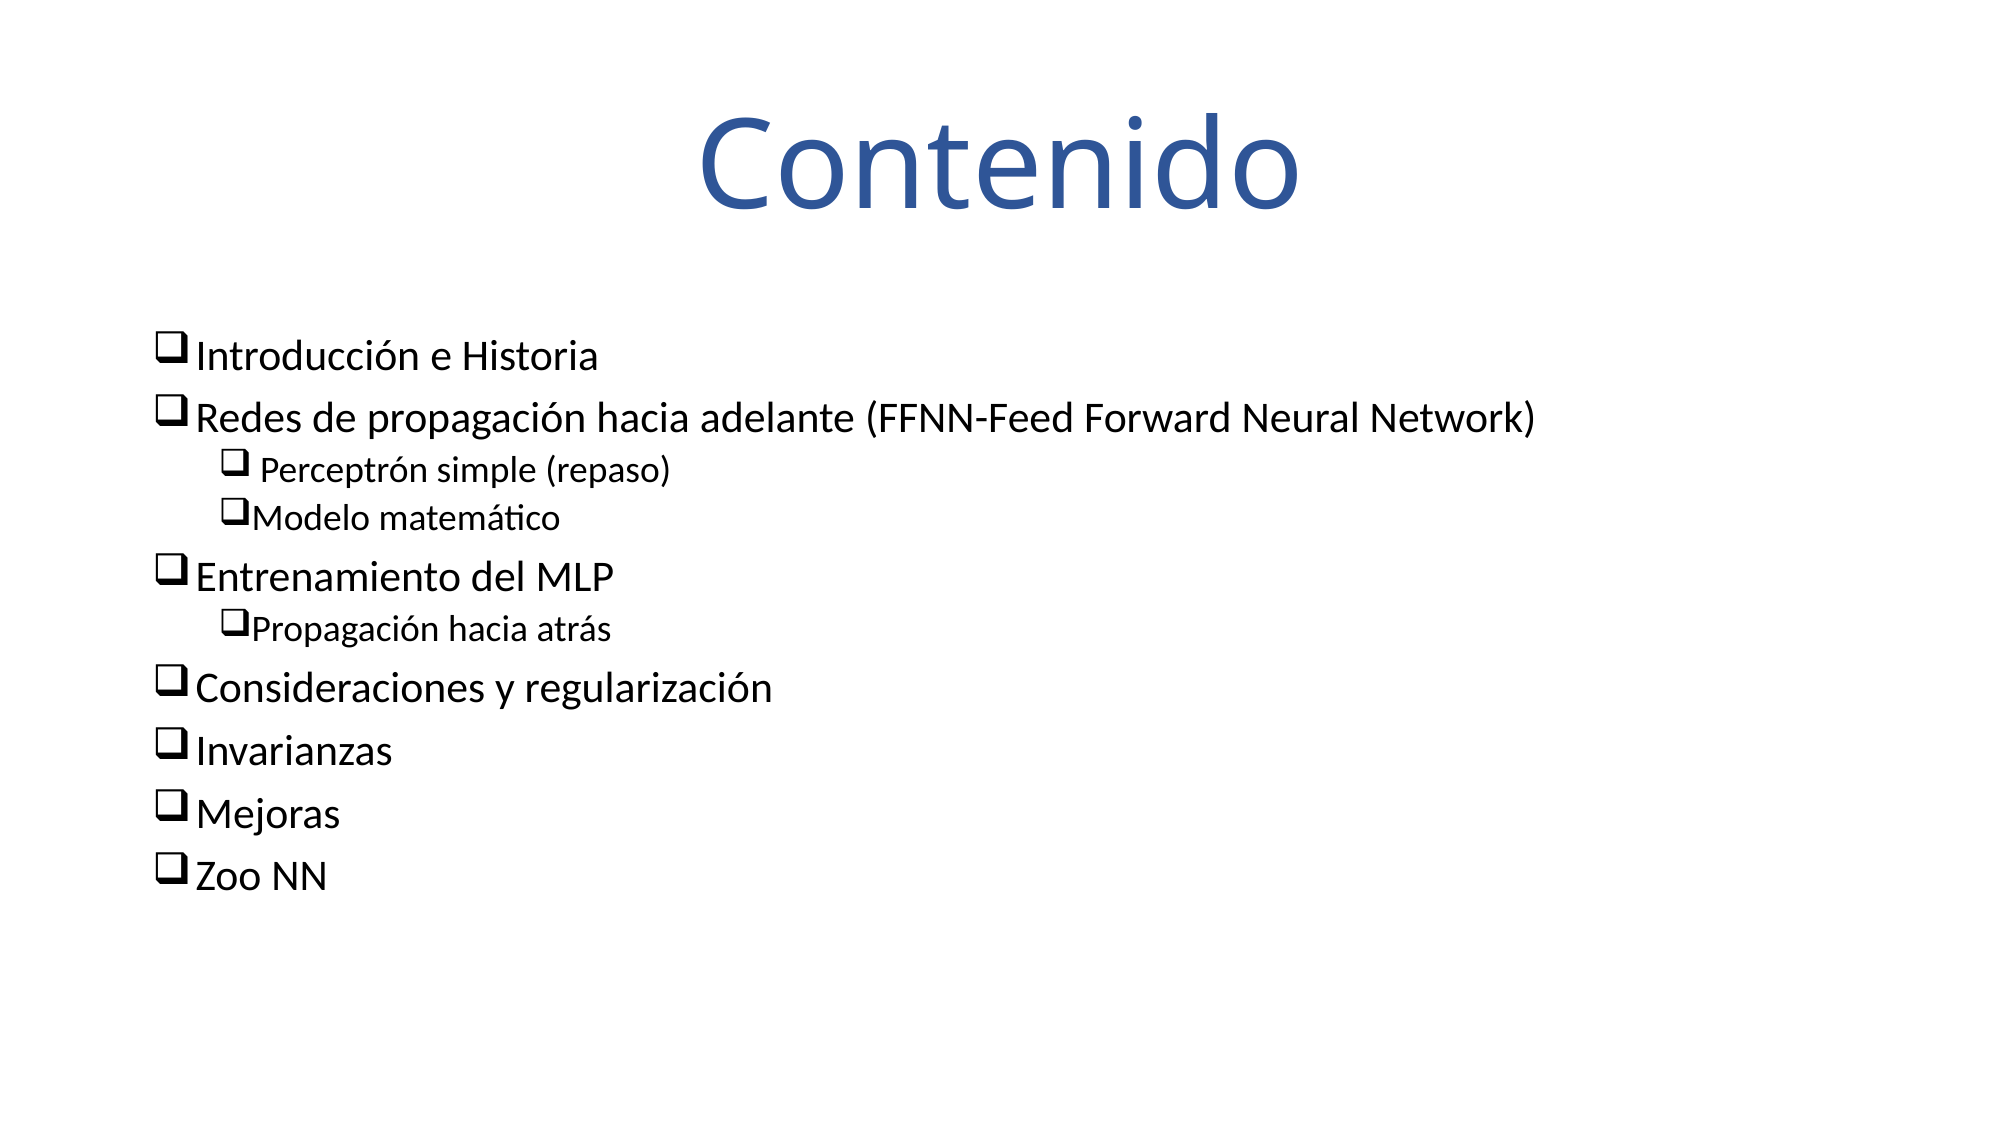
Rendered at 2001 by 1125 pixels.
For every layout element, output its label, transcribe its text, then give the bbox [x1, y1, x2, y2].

list Introducción e Historia Redes de propagación hacia adelante (FFNN-Feed Forward Neural Network) Perceptrón simple (repaso) Modelo matemático Entrenamiento del MLP Propagación hacia atrás Consideraciones y regularización Invarianzas Mejoras Zoo NN [137, 325, 1834, 911]
title Contenido [137, 59, 1863, 278]
